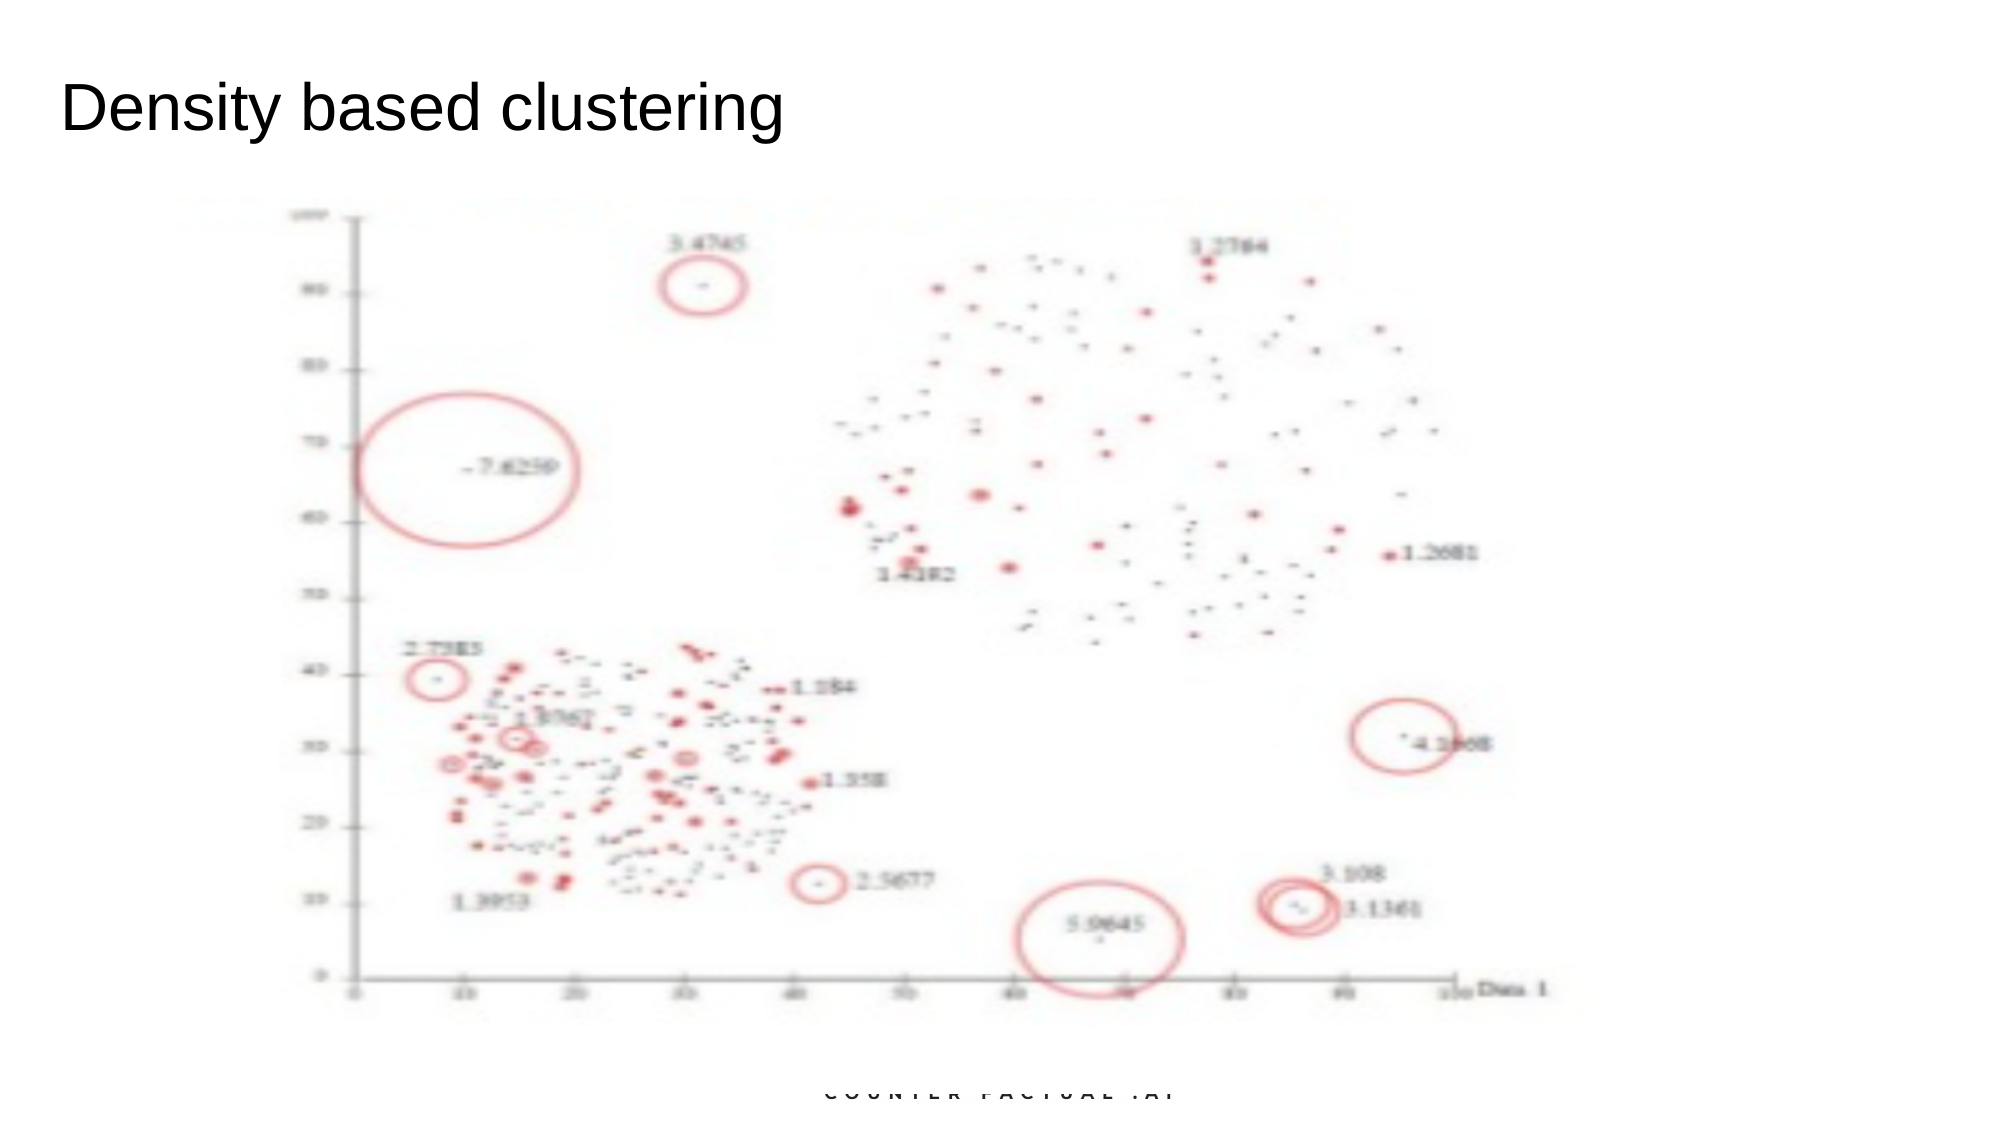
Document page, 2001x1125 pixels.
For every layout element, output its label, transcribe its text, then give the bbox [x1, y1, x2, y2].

picture [174, 198, 1825, 1103]
title Density based clustering [0, 0, 2000, 218]
